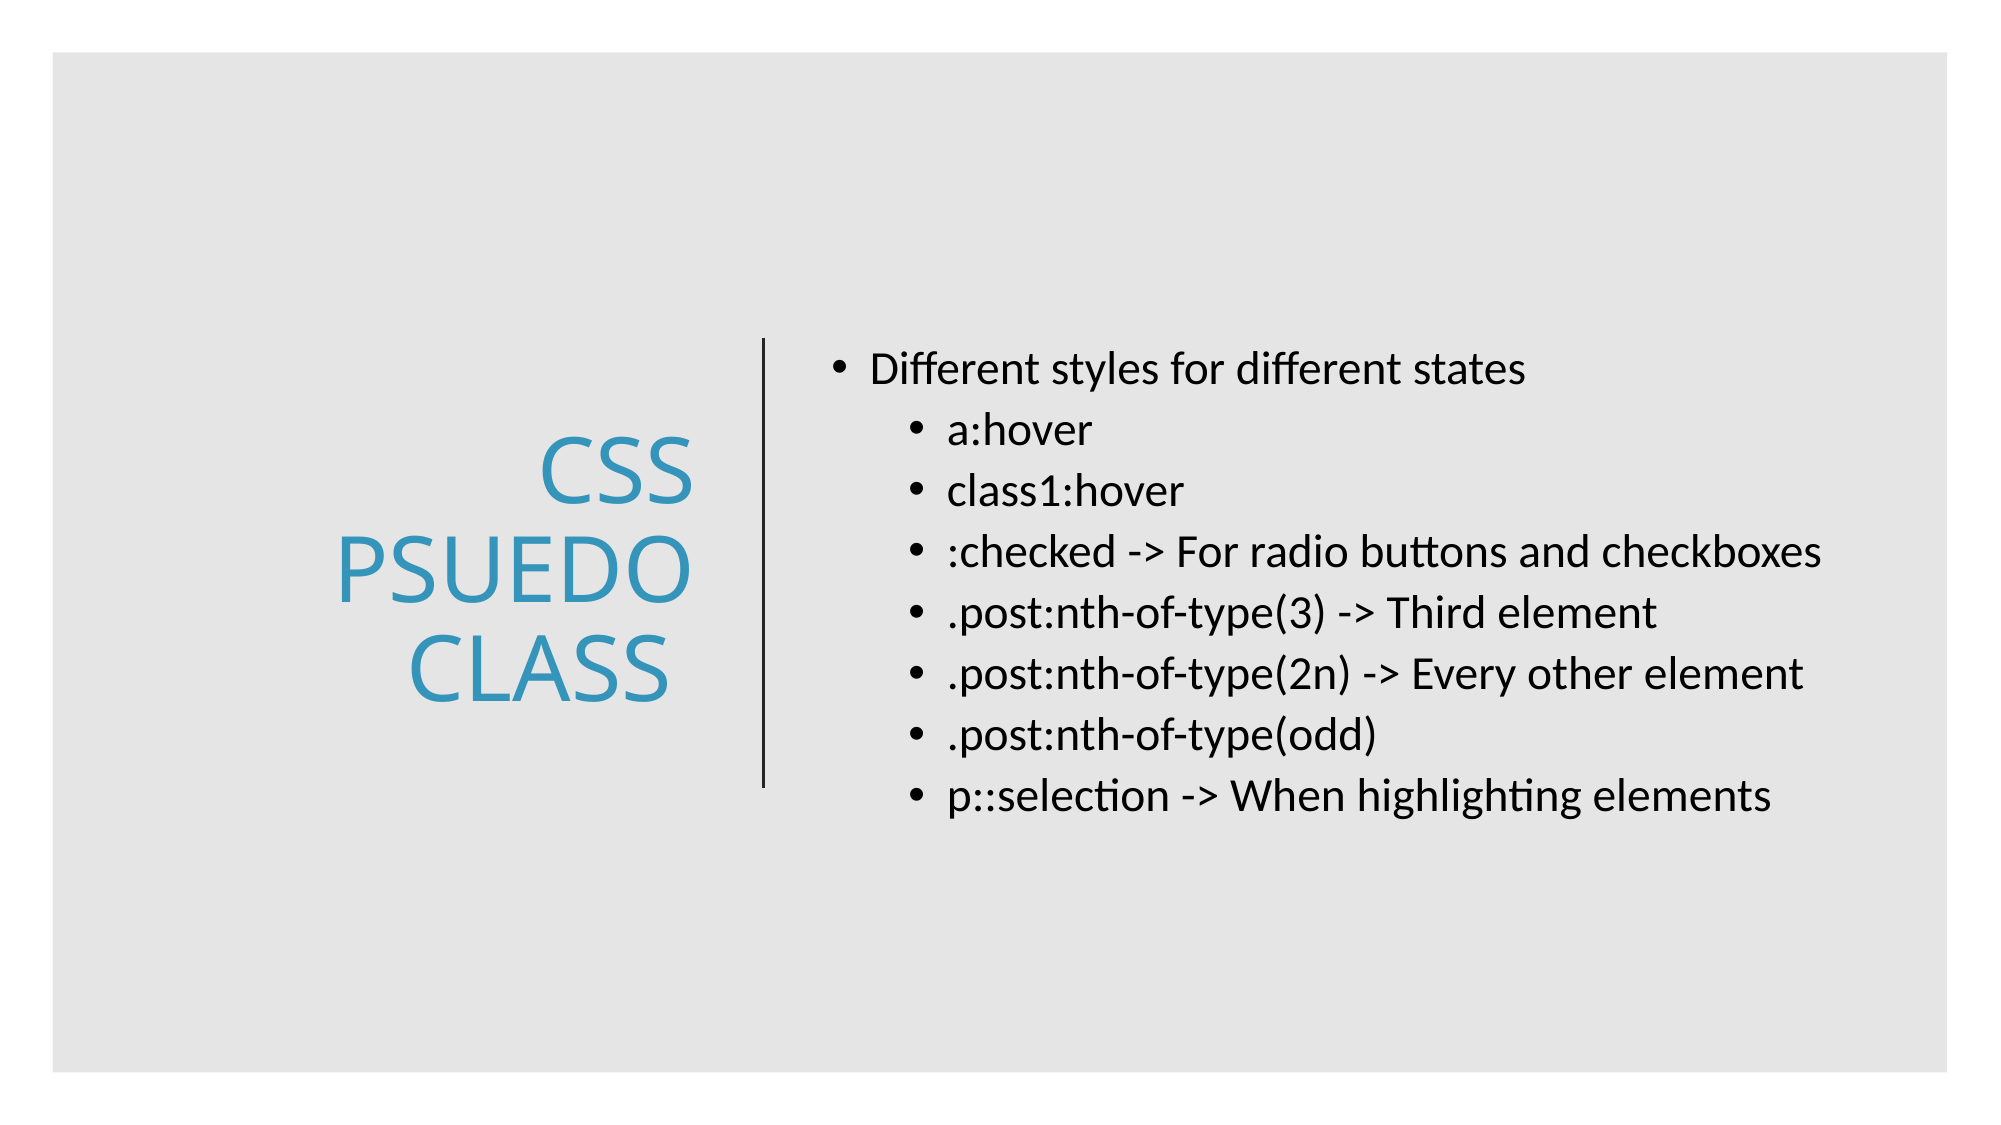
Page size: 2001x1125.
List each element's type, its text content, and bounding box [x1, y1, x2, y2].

title CSS PSUEDO CLASS [219, 404, 711, 741]
list Different styles for different states a:hover class1:hover :checked -> For radio buttons and checkboxes .post:nth-of-type(3) -> Third element .post:nth-of-type(2n) -> Every other element .post:nth-of-type(odd) p::selection -> When highlighting elements [816, 295, 1842, 830]
text_box [52, 51, 1948, 1073]
